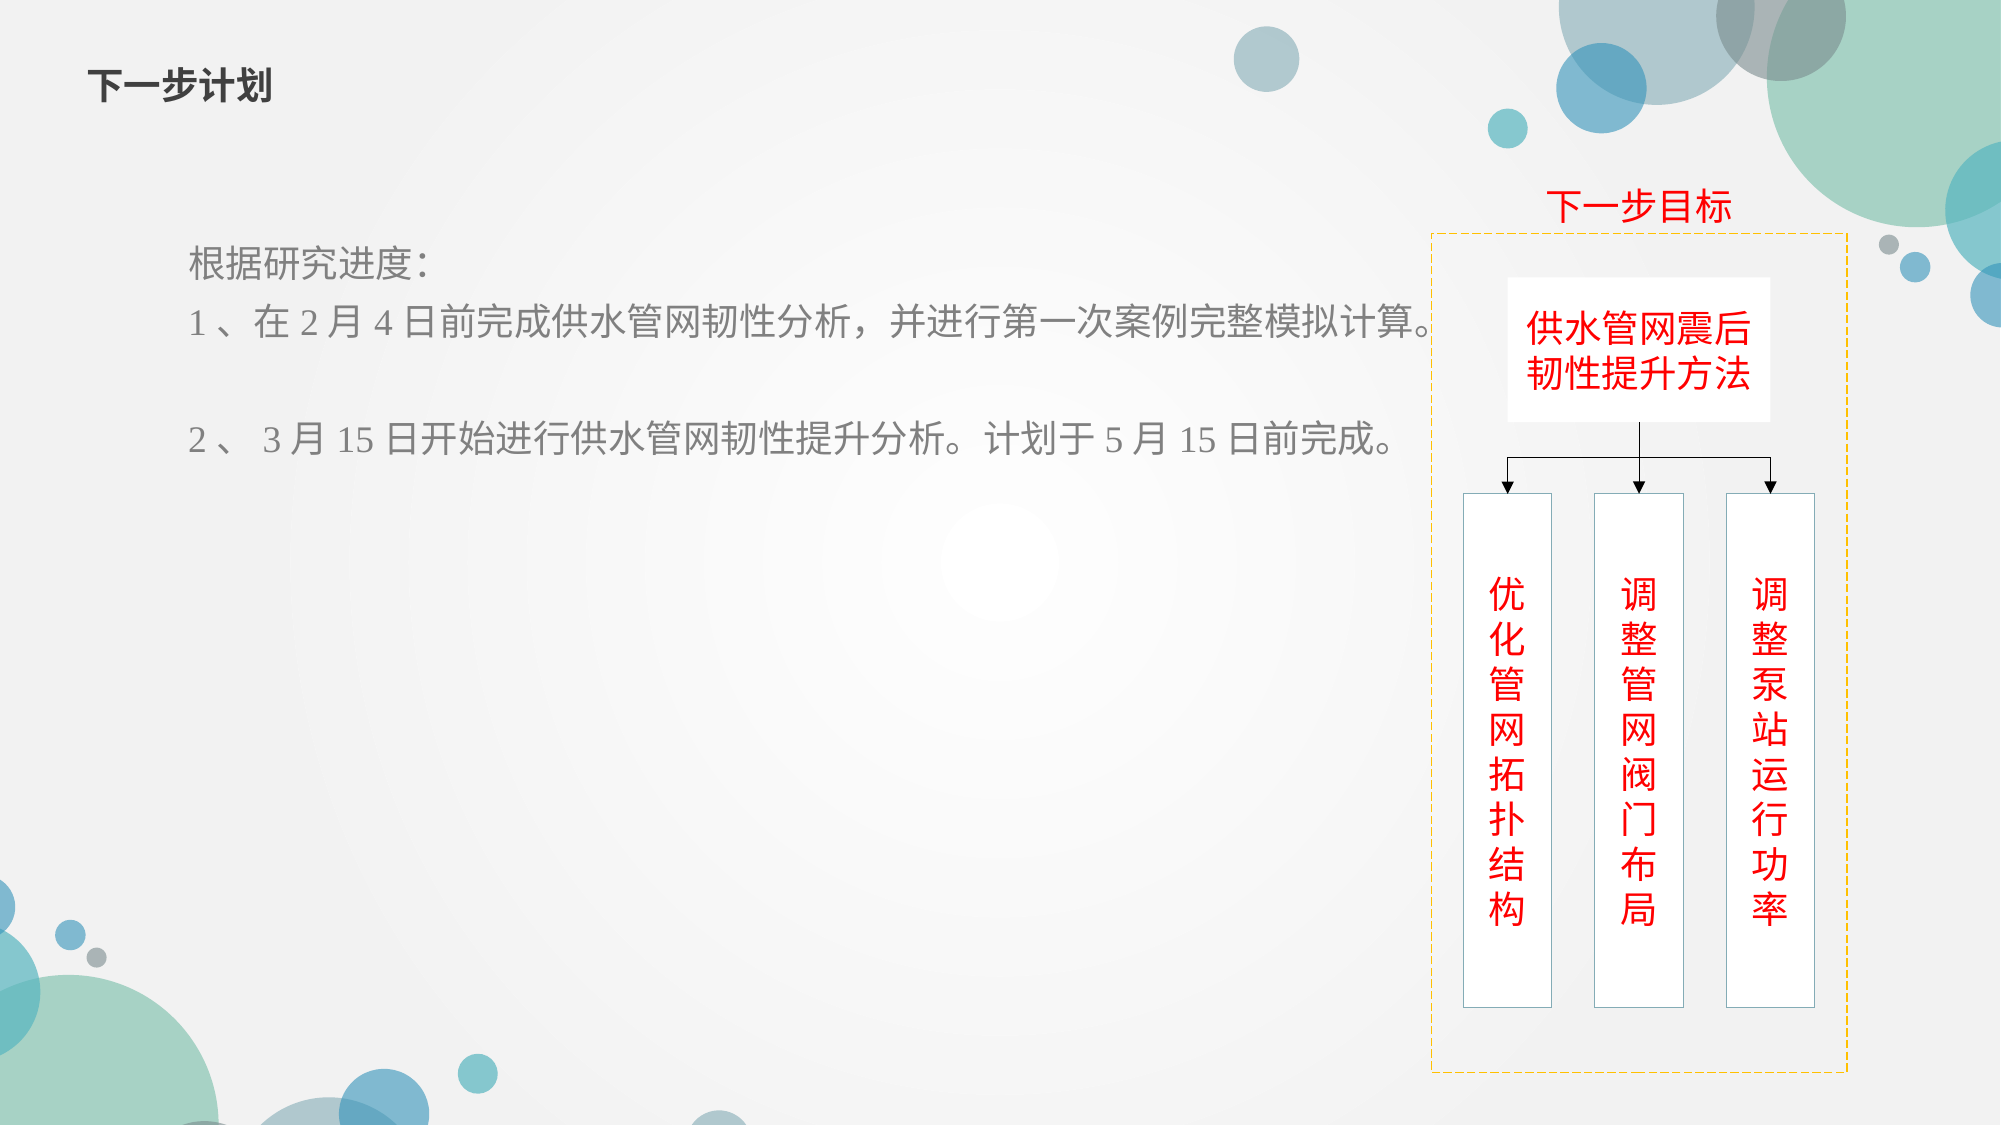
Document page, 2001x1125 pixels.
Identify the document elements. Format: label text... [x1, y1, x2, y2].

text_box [1668, 392, 1741, 524]
text_box [1430, 233, 1848, 1073]
list 下一步计划 [71, 41, 630, 108]
text_box 下一步目标 [1530, 161, 1748, 236]
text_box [1537, 392, 1610, 524]
text_box 根据研究进度： 1、在2月4日前完成供水管网韧性分析，并进行第一次案例完整模拟计算。 2、3月15日开始进行供水管网韧性提升分析。计划于5月15日前完成。 [173, 218, 1467, 468]
